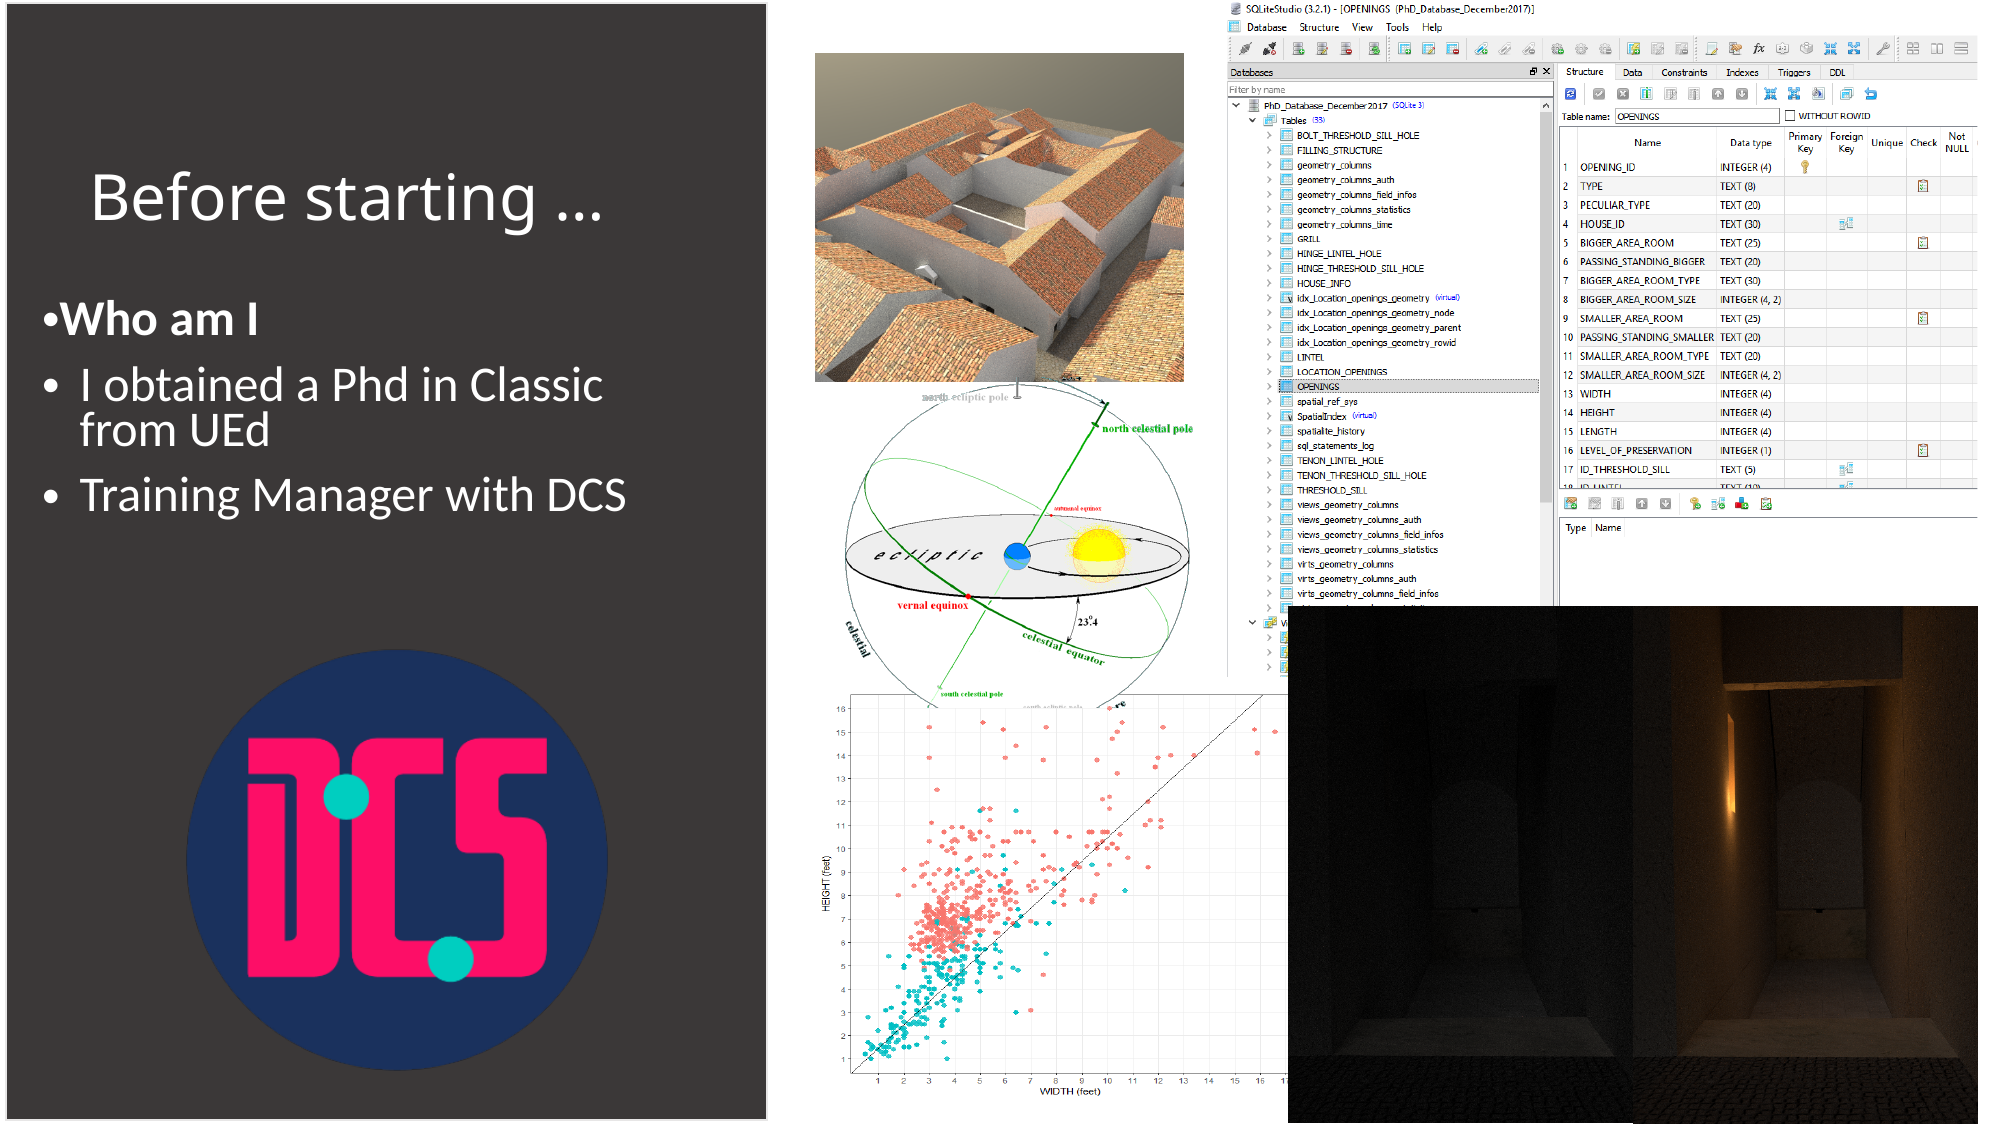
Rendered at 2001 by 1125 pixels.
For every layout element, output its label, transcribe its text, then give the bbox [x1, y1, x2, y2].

text_box Before starting … [51, 94, 644, 244]
text_box [5, 2, 768, 1121]
text_box Who am I I obtained a Phd in Classic from UEd Training Manager with DCS [27, 291, 702, 895]
picture [814, 0, 1978, 1124]
picture [137, 507, 627, 1125]
